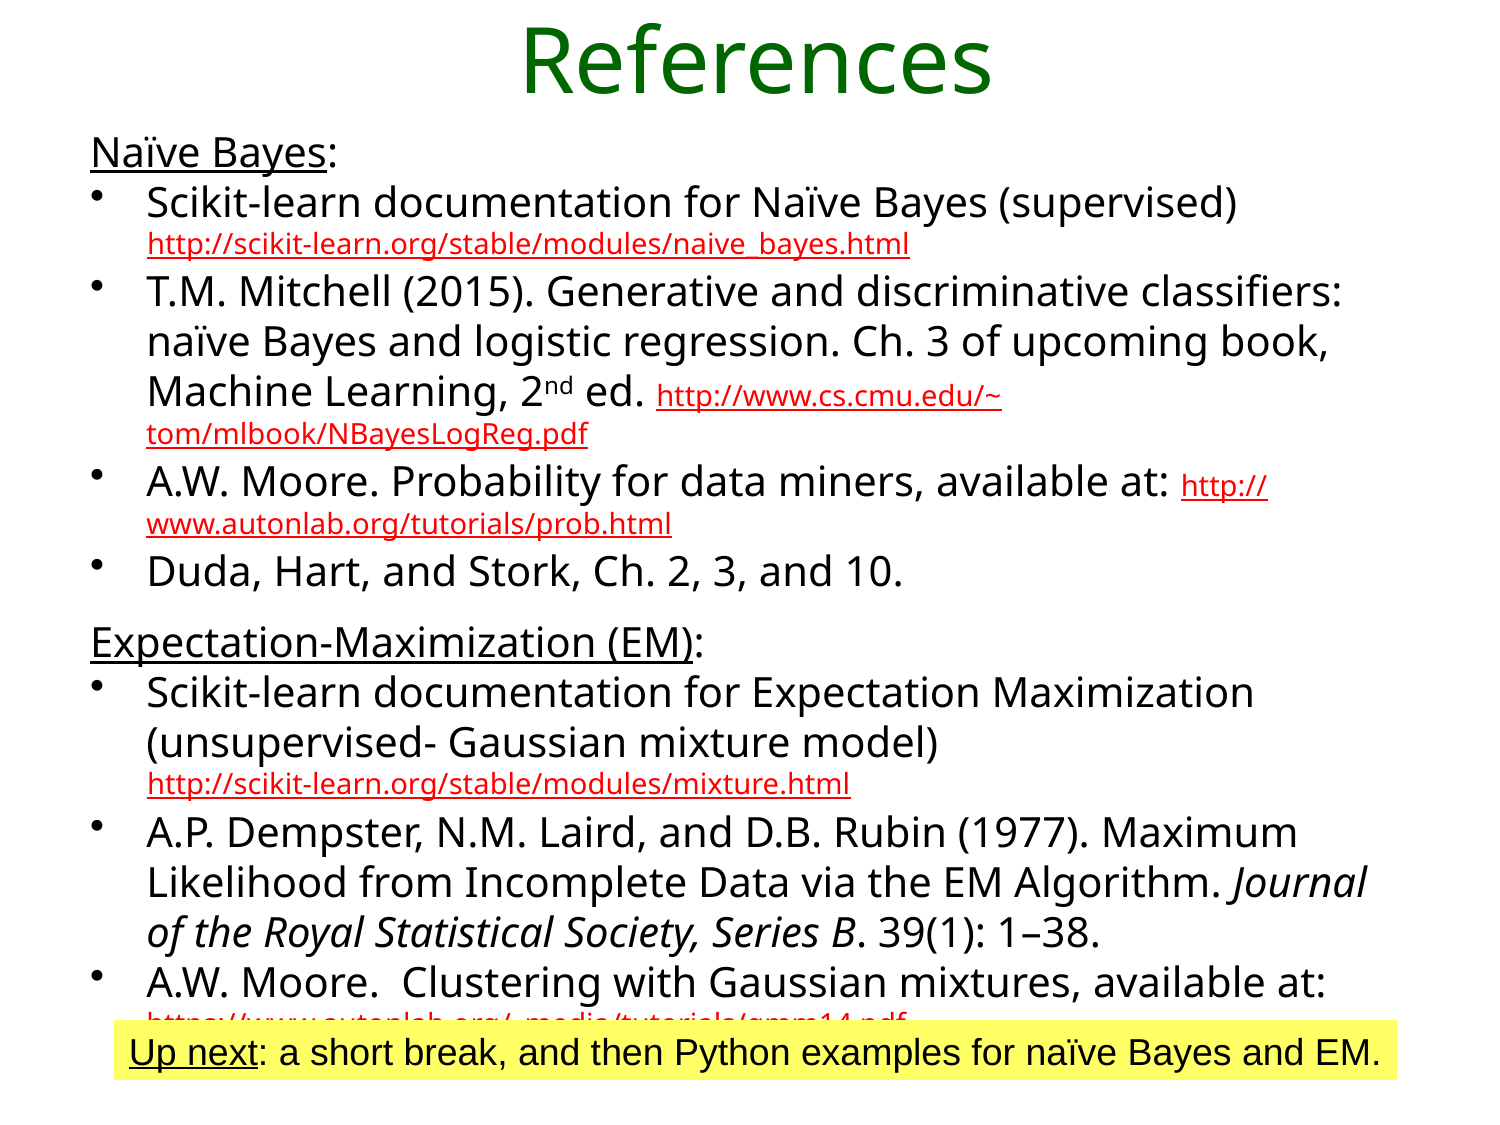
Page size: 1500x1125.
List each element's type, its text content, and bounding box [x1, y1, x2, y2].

title References [55, 12, 1458, 127]
list Naïve Bayes: Scikit-learn documentation for Naïve Bayes (supervised) http://scikit-learn.org/stable/modules/naive_bayes.html T.M. Mitchell (2015). Generative and discriminative classifiers: naïve Bayes and logistic regression. Ch. 3 of upcoming book, Machine Learning, 2nd ed. http://www.cs.cmu.edu/~tom/mlbook/NBayesLogReg.pdf A.W. Moore. Probability for data miners, available at: http://www.autonlab.org/tutorials/prob.html Duda, Hart, and Stork, Ch. 2, 3, and 10. Expectation-Maximization (EM): Scikit-learn documentation for Expectation Maximization (unsupervised- Gaussian mixture model) http://scikit-learn.org/stable/modules/mixture.html A.P. Dempster, N.M. Laird, and D.B. Rubin (1977). Maximum Likelihood from Incomplete Data via the EM Algorithm. Journal of the Royal Statistical Society, Series B. 39(1): 1–38. A.W. Moore. Clustering with Gaussian mixtures, available at: https://www.autonlab.org/_media/tutorials/gmm14.pdf [75, 127, 1425, 1027]
text_box Up next: a short break, and then Python examples for naïve Bayes and EM. [114, 1020, 1398, 1080]
